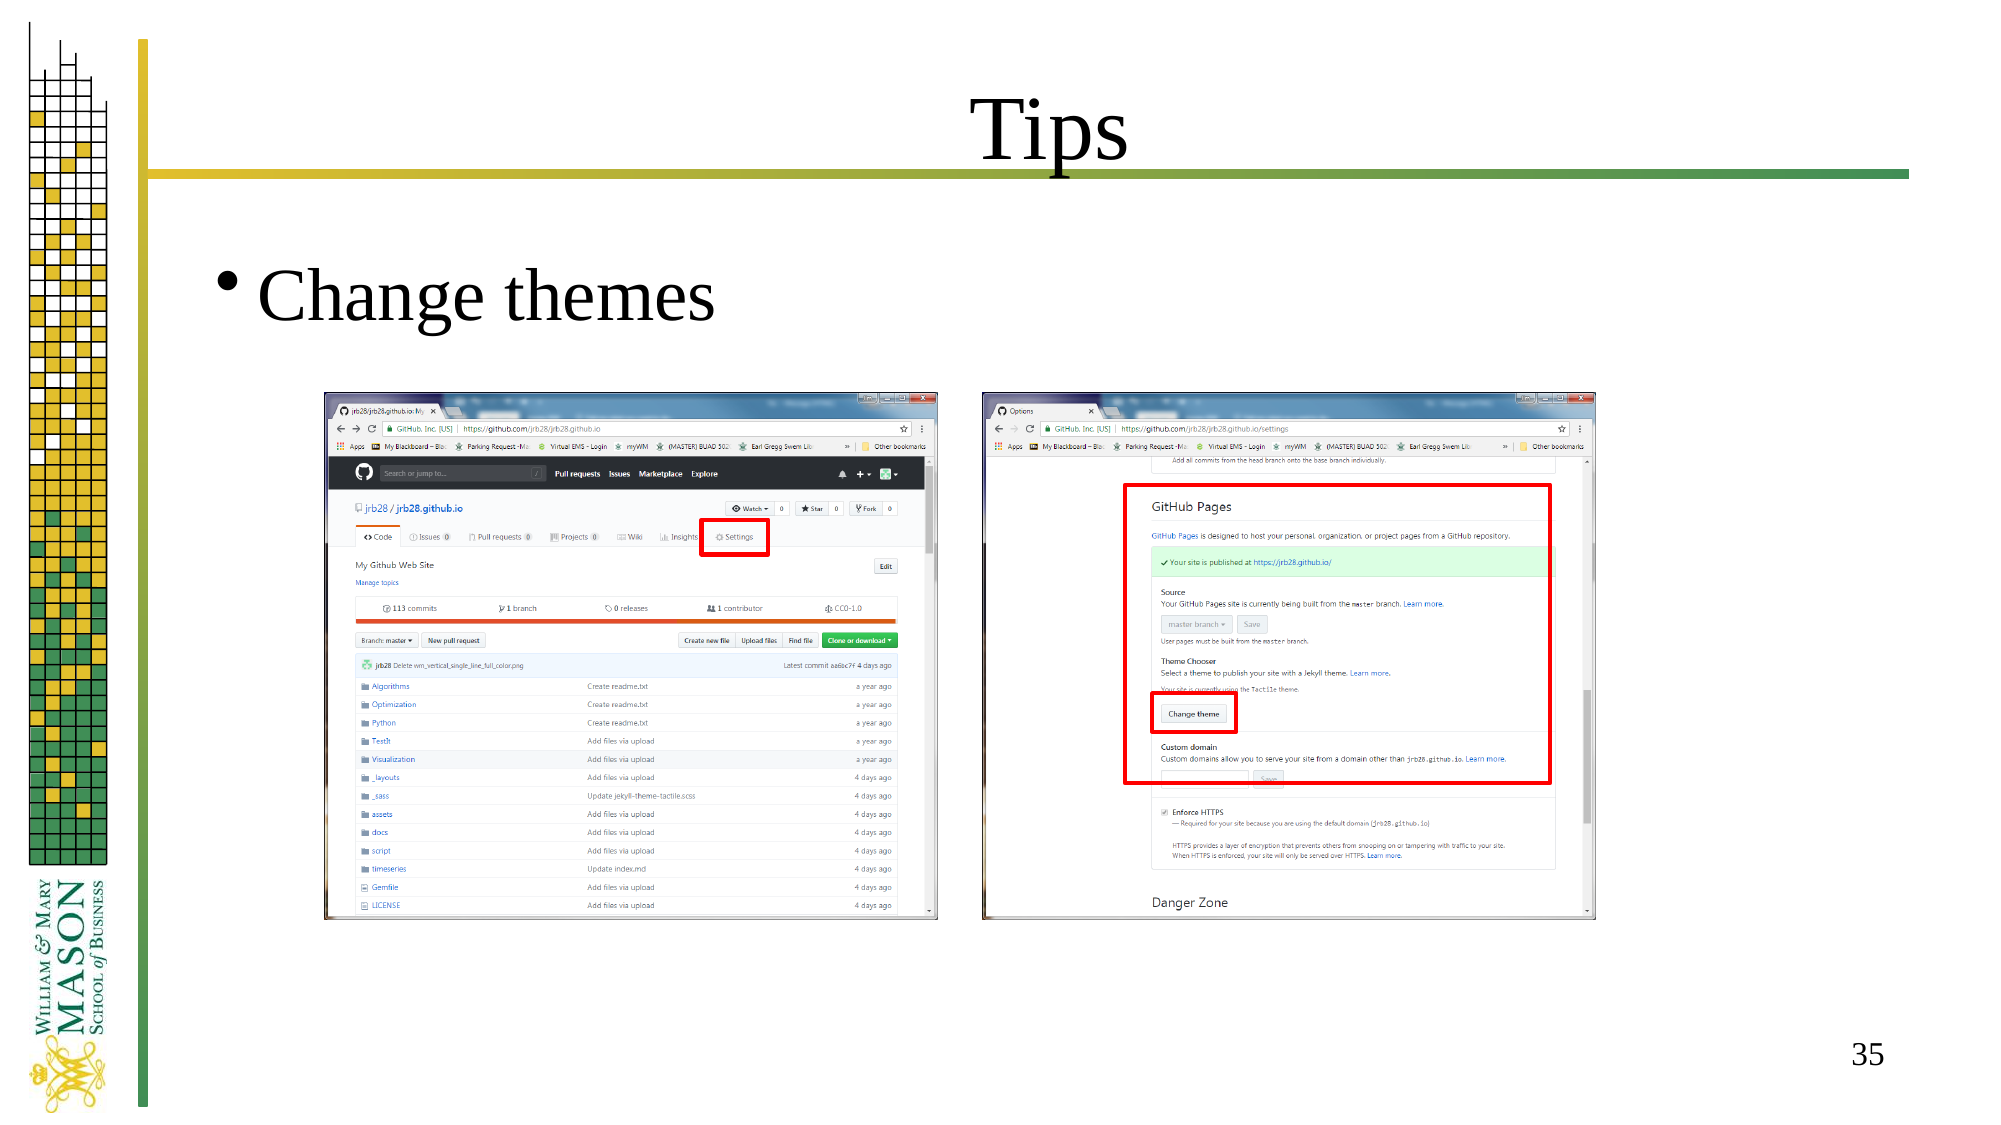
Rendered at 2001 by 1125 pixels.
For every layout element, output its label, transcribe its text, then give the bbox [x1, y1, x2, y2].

picture [981, 392, 1596, 921]
slide_number 35 [1398, 1024, 1901, 1103]
picture [324, 392, 939, 921]
title Tips [200, 45, 1900, 200]
picture [29, 879, 107, 1113]
list Change themes [200, 237, 1900, 1005]
